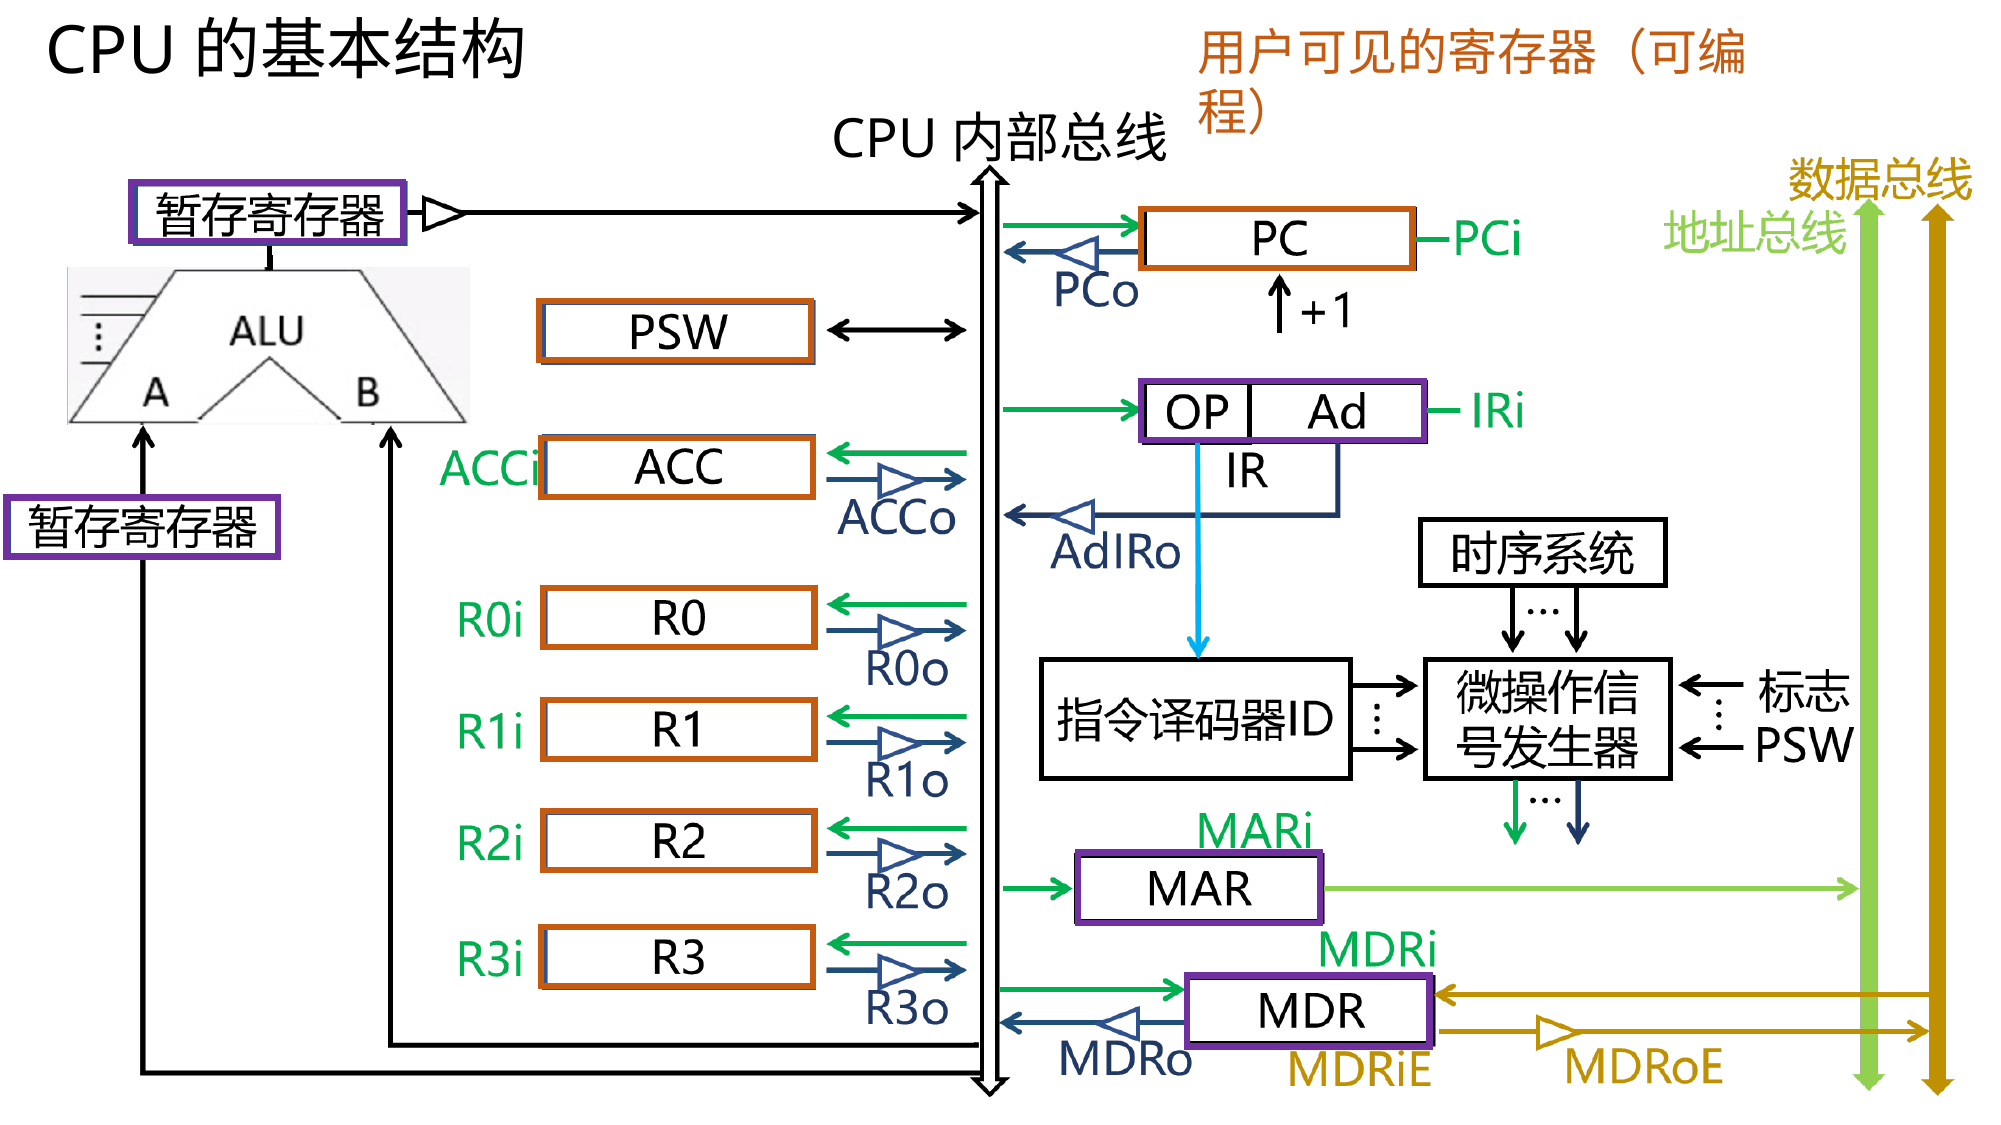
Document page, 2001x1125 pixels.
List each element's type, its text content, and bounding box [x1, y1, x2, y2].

picture [0, 136, 2000, 1125]
text_box CPU内部总线 [816, 96, 1183, 136]
text_box 用户可见的寄存器（可编程） [1183, 13, 1844, 136]
text_box CPU的基本结构 [0, 0, 583, 95]
